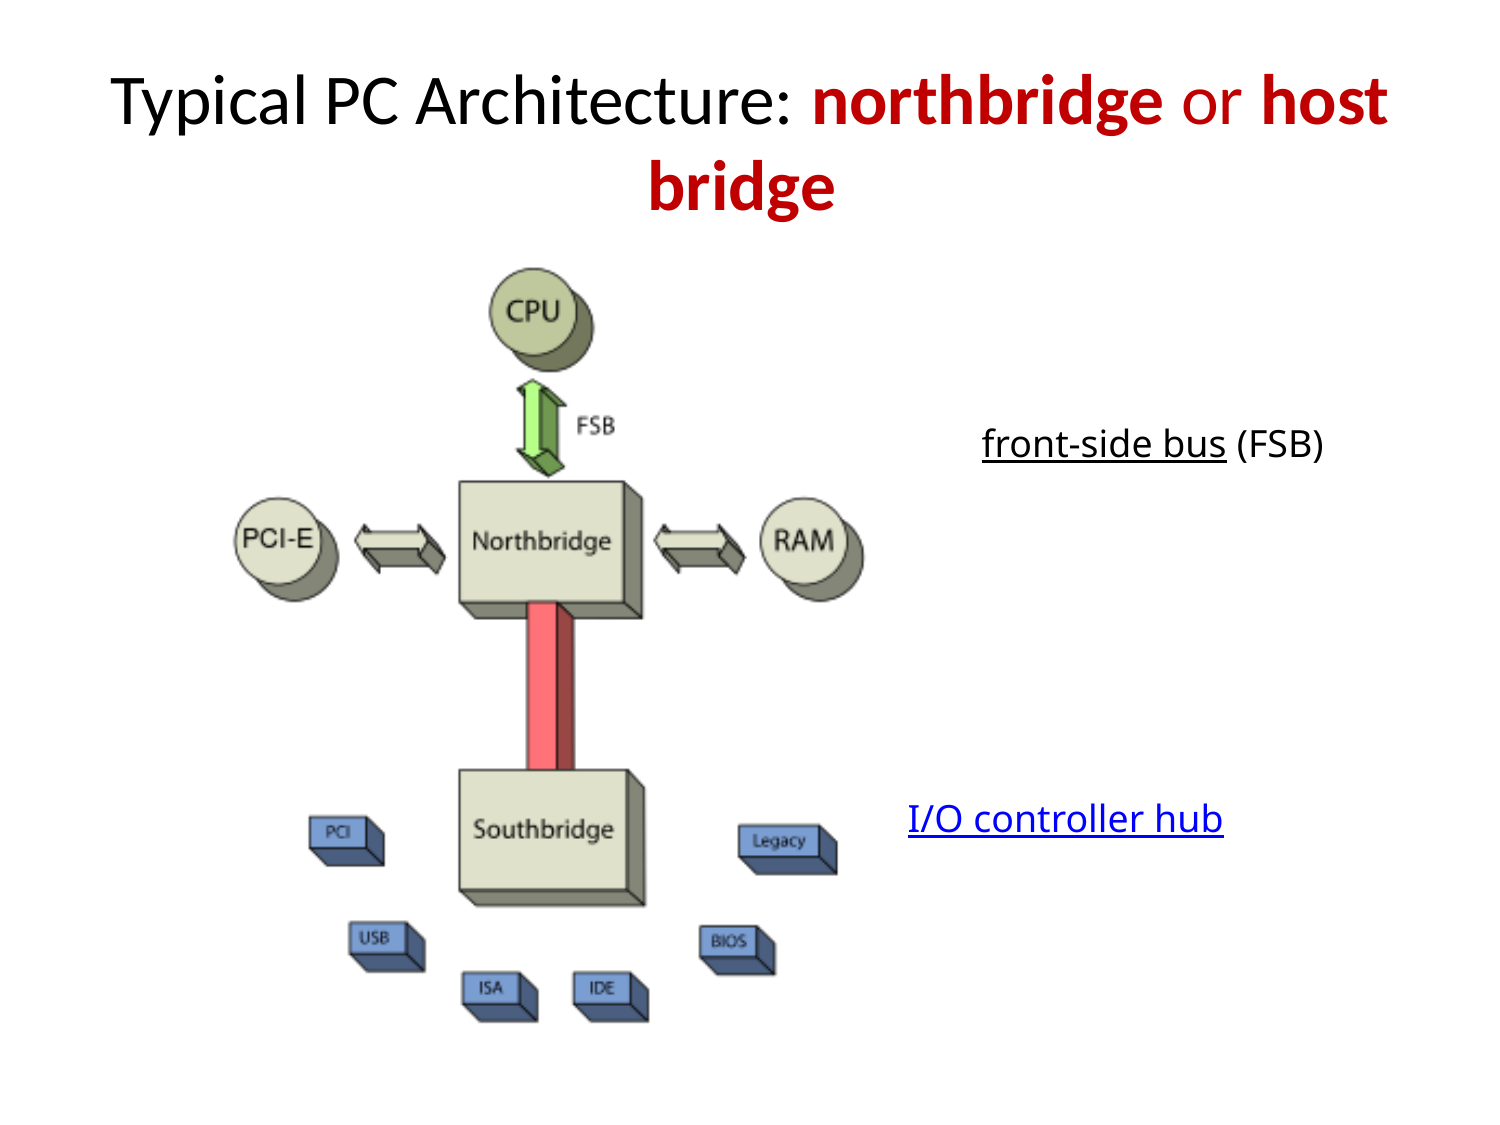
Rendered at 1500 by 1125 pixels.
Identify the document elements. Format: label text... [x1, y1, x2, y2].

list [224, 262, 876, 1032]
text_box front-side bus (FSB) [966, 412, 1339, 479]
title Typical PC Architecture: northbridge or host bridge [75, 45, 1425, 233]
text_box I/O controller hub [893, 787, 1239, 854]
